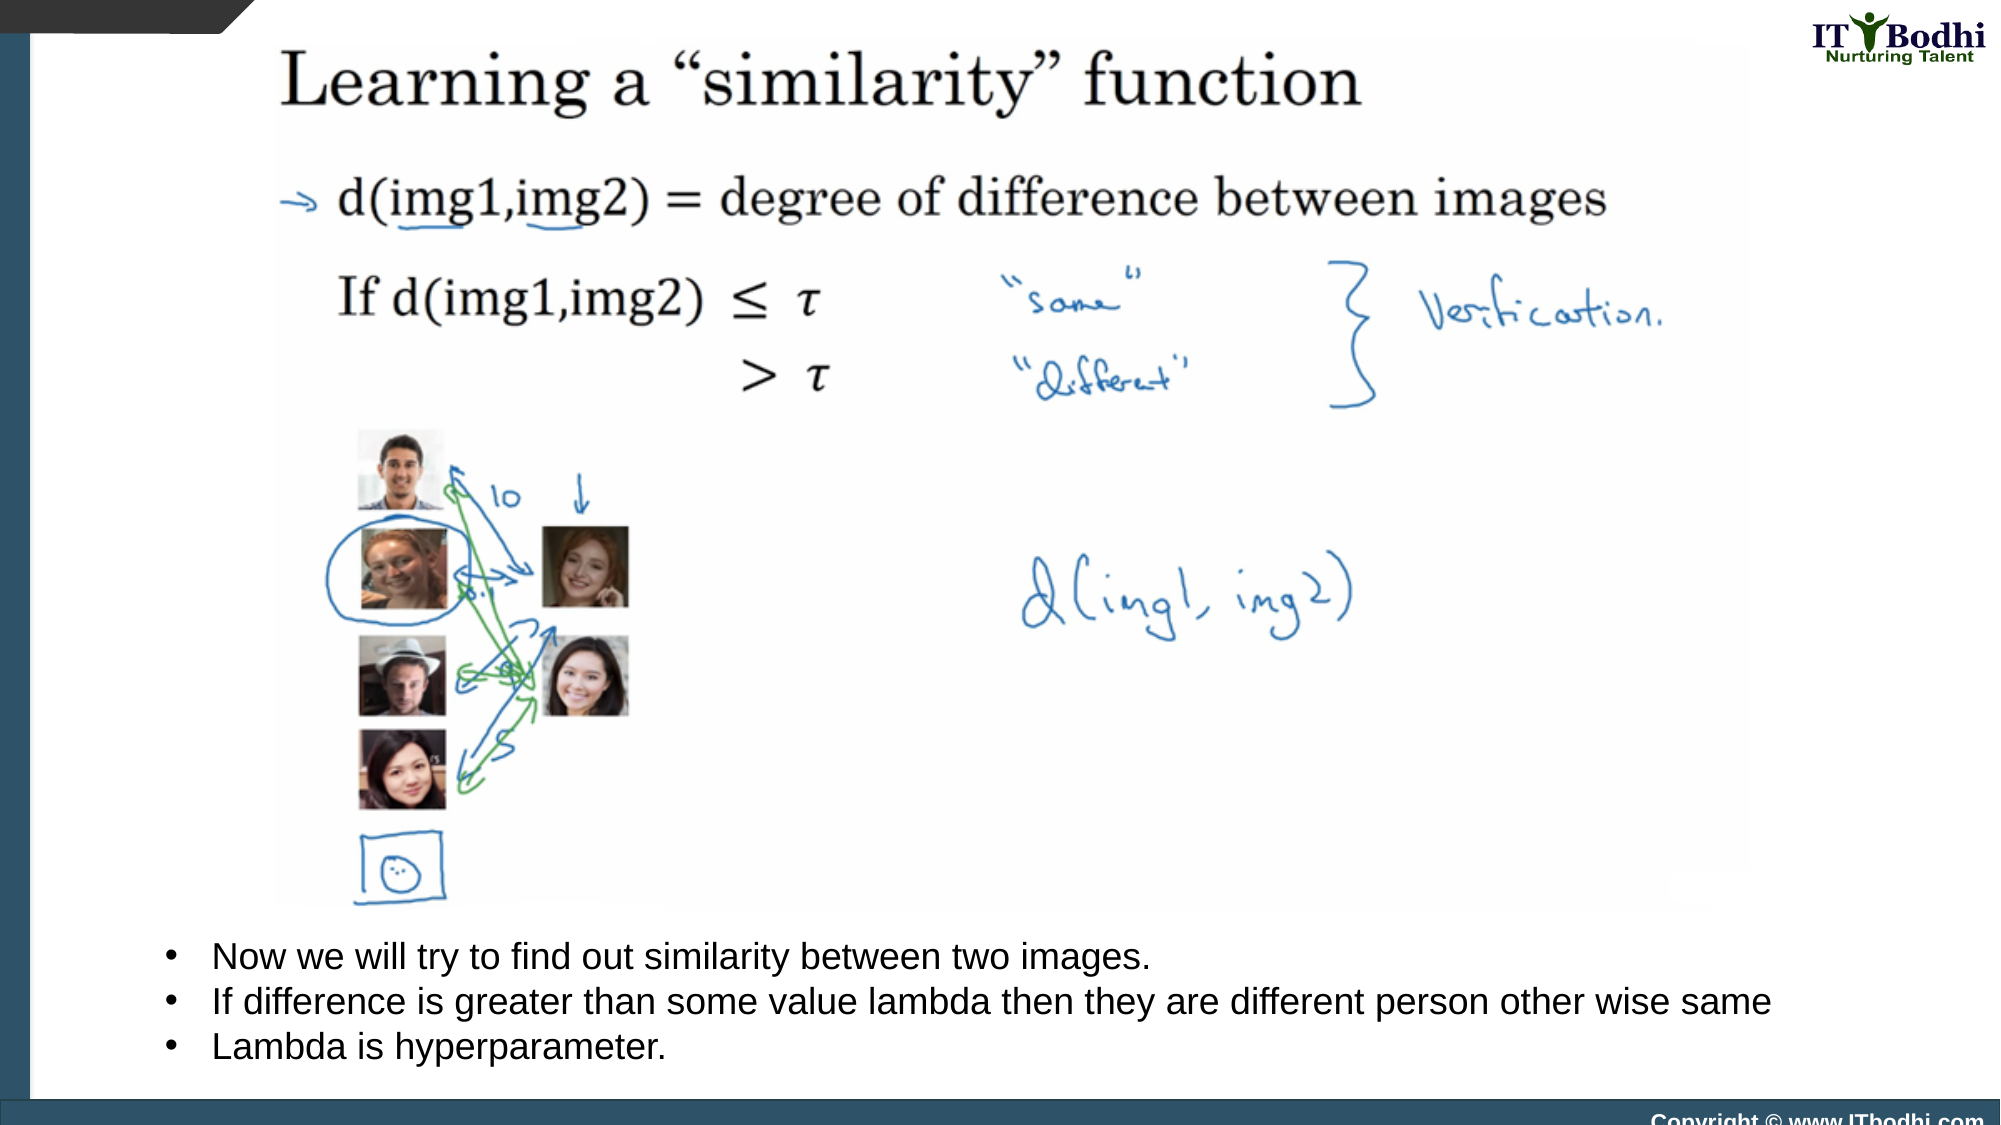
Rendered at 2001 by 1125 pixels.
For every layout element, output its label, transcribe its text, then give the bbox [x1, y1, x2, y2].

text_box Now we will try to find out similarity between two images. If difference is greater than some value lambda then they are different person other wise same Lambda is hyperparameter. [149, 924, 1888, 1075]
text_box Copyright © www.ITbodhi.com [0, 1100, 2000, 1125]
picture [1806, 8, 1991, 71]
picture [274, 37, 1751, 911]
